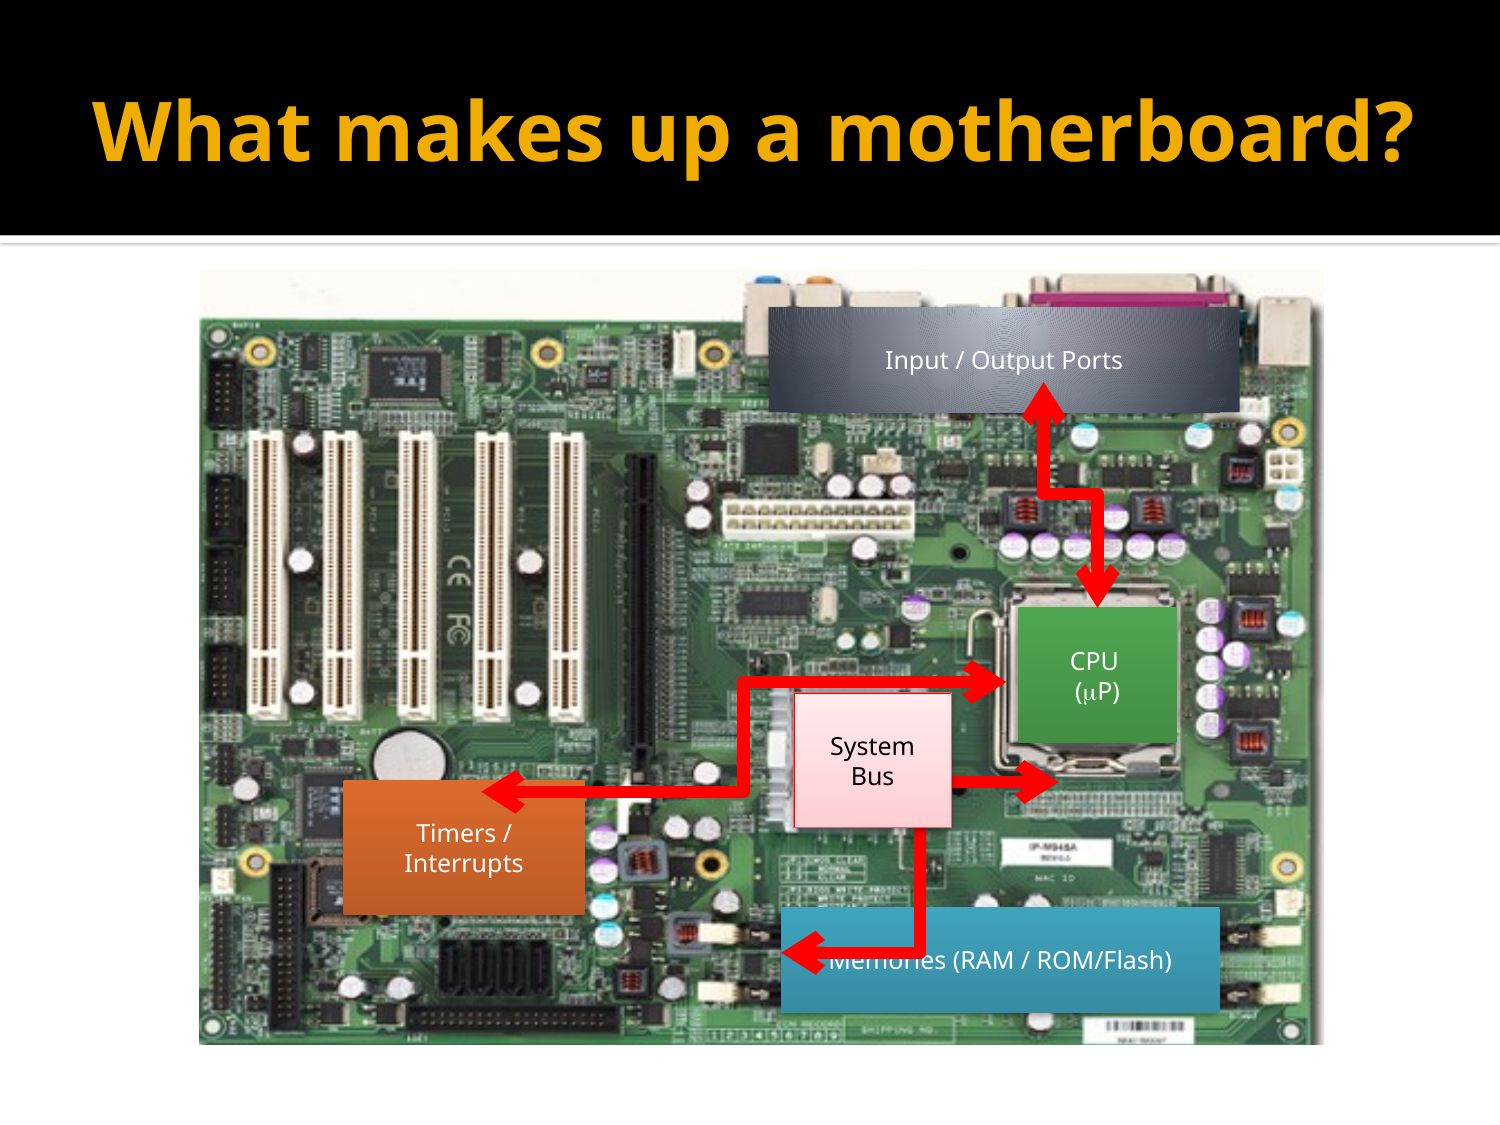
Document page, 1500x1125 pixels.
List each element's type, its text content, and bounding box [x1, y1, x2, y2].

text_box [481, 681, 1007, 792]
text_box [834, 728, 1006, 1007]
title What makes up a motherboard? [75, 25, 1425, 231]
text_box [958, 467, 1184, 522]
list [199, 269, 1325, 1045]
